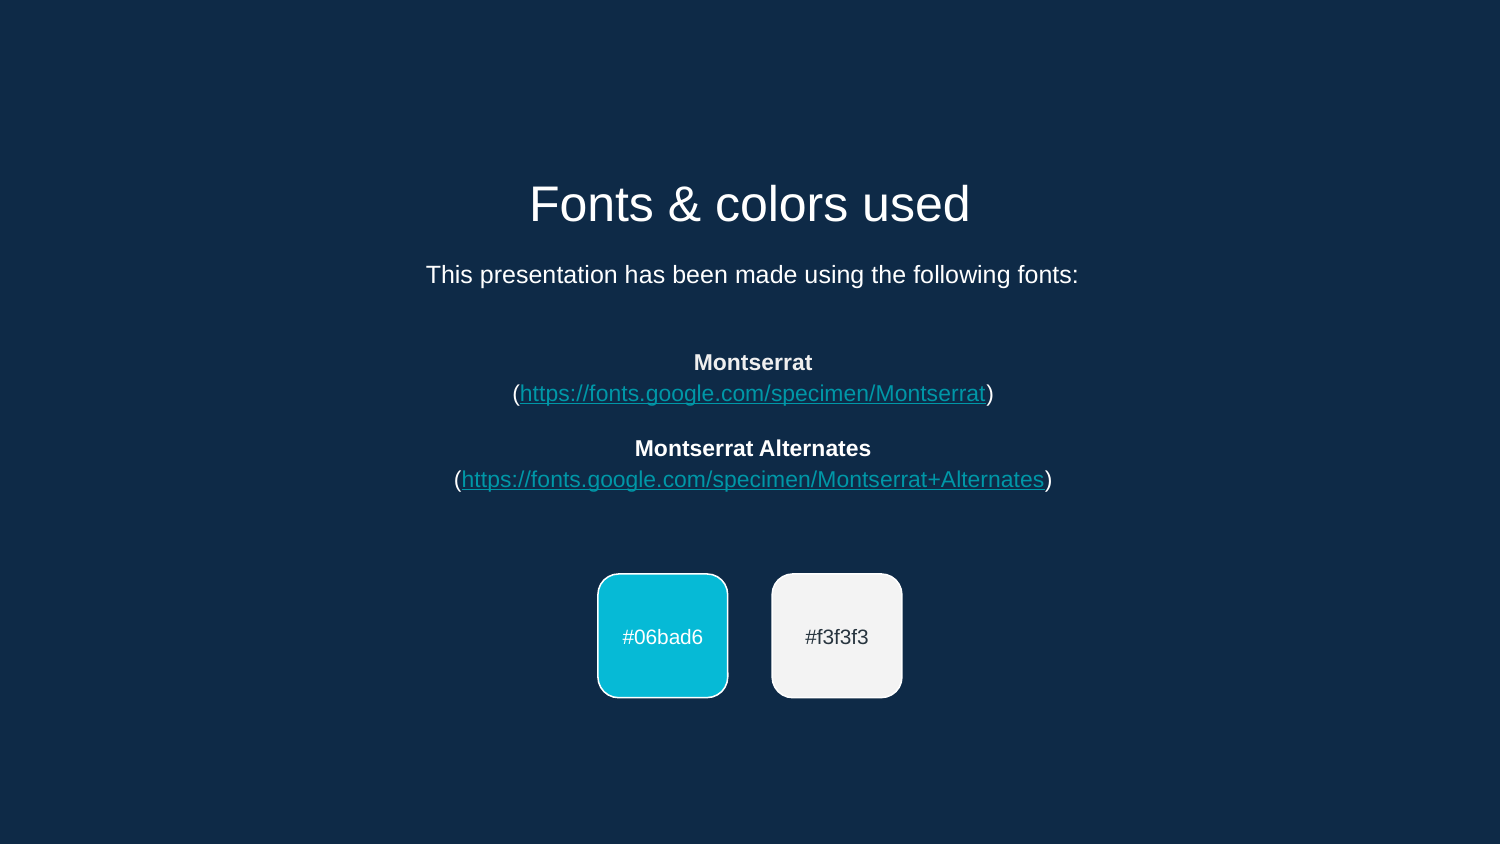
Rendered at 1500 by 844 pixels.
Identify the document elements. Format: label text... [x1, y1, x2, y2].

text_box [597, 573, 903, 698]
list This presentation has been made using the following fonts: [175, 239, 1332, 312]
list Montserrat (https://fonts.google.com/specimen/Montserrat) Montserrat Alternates (https://fonts.google.com/specimen/Montserrat+Alternates) [175, 314, 1332, 521]
title Fonts & colors used [171, 156, 1328, 236]
